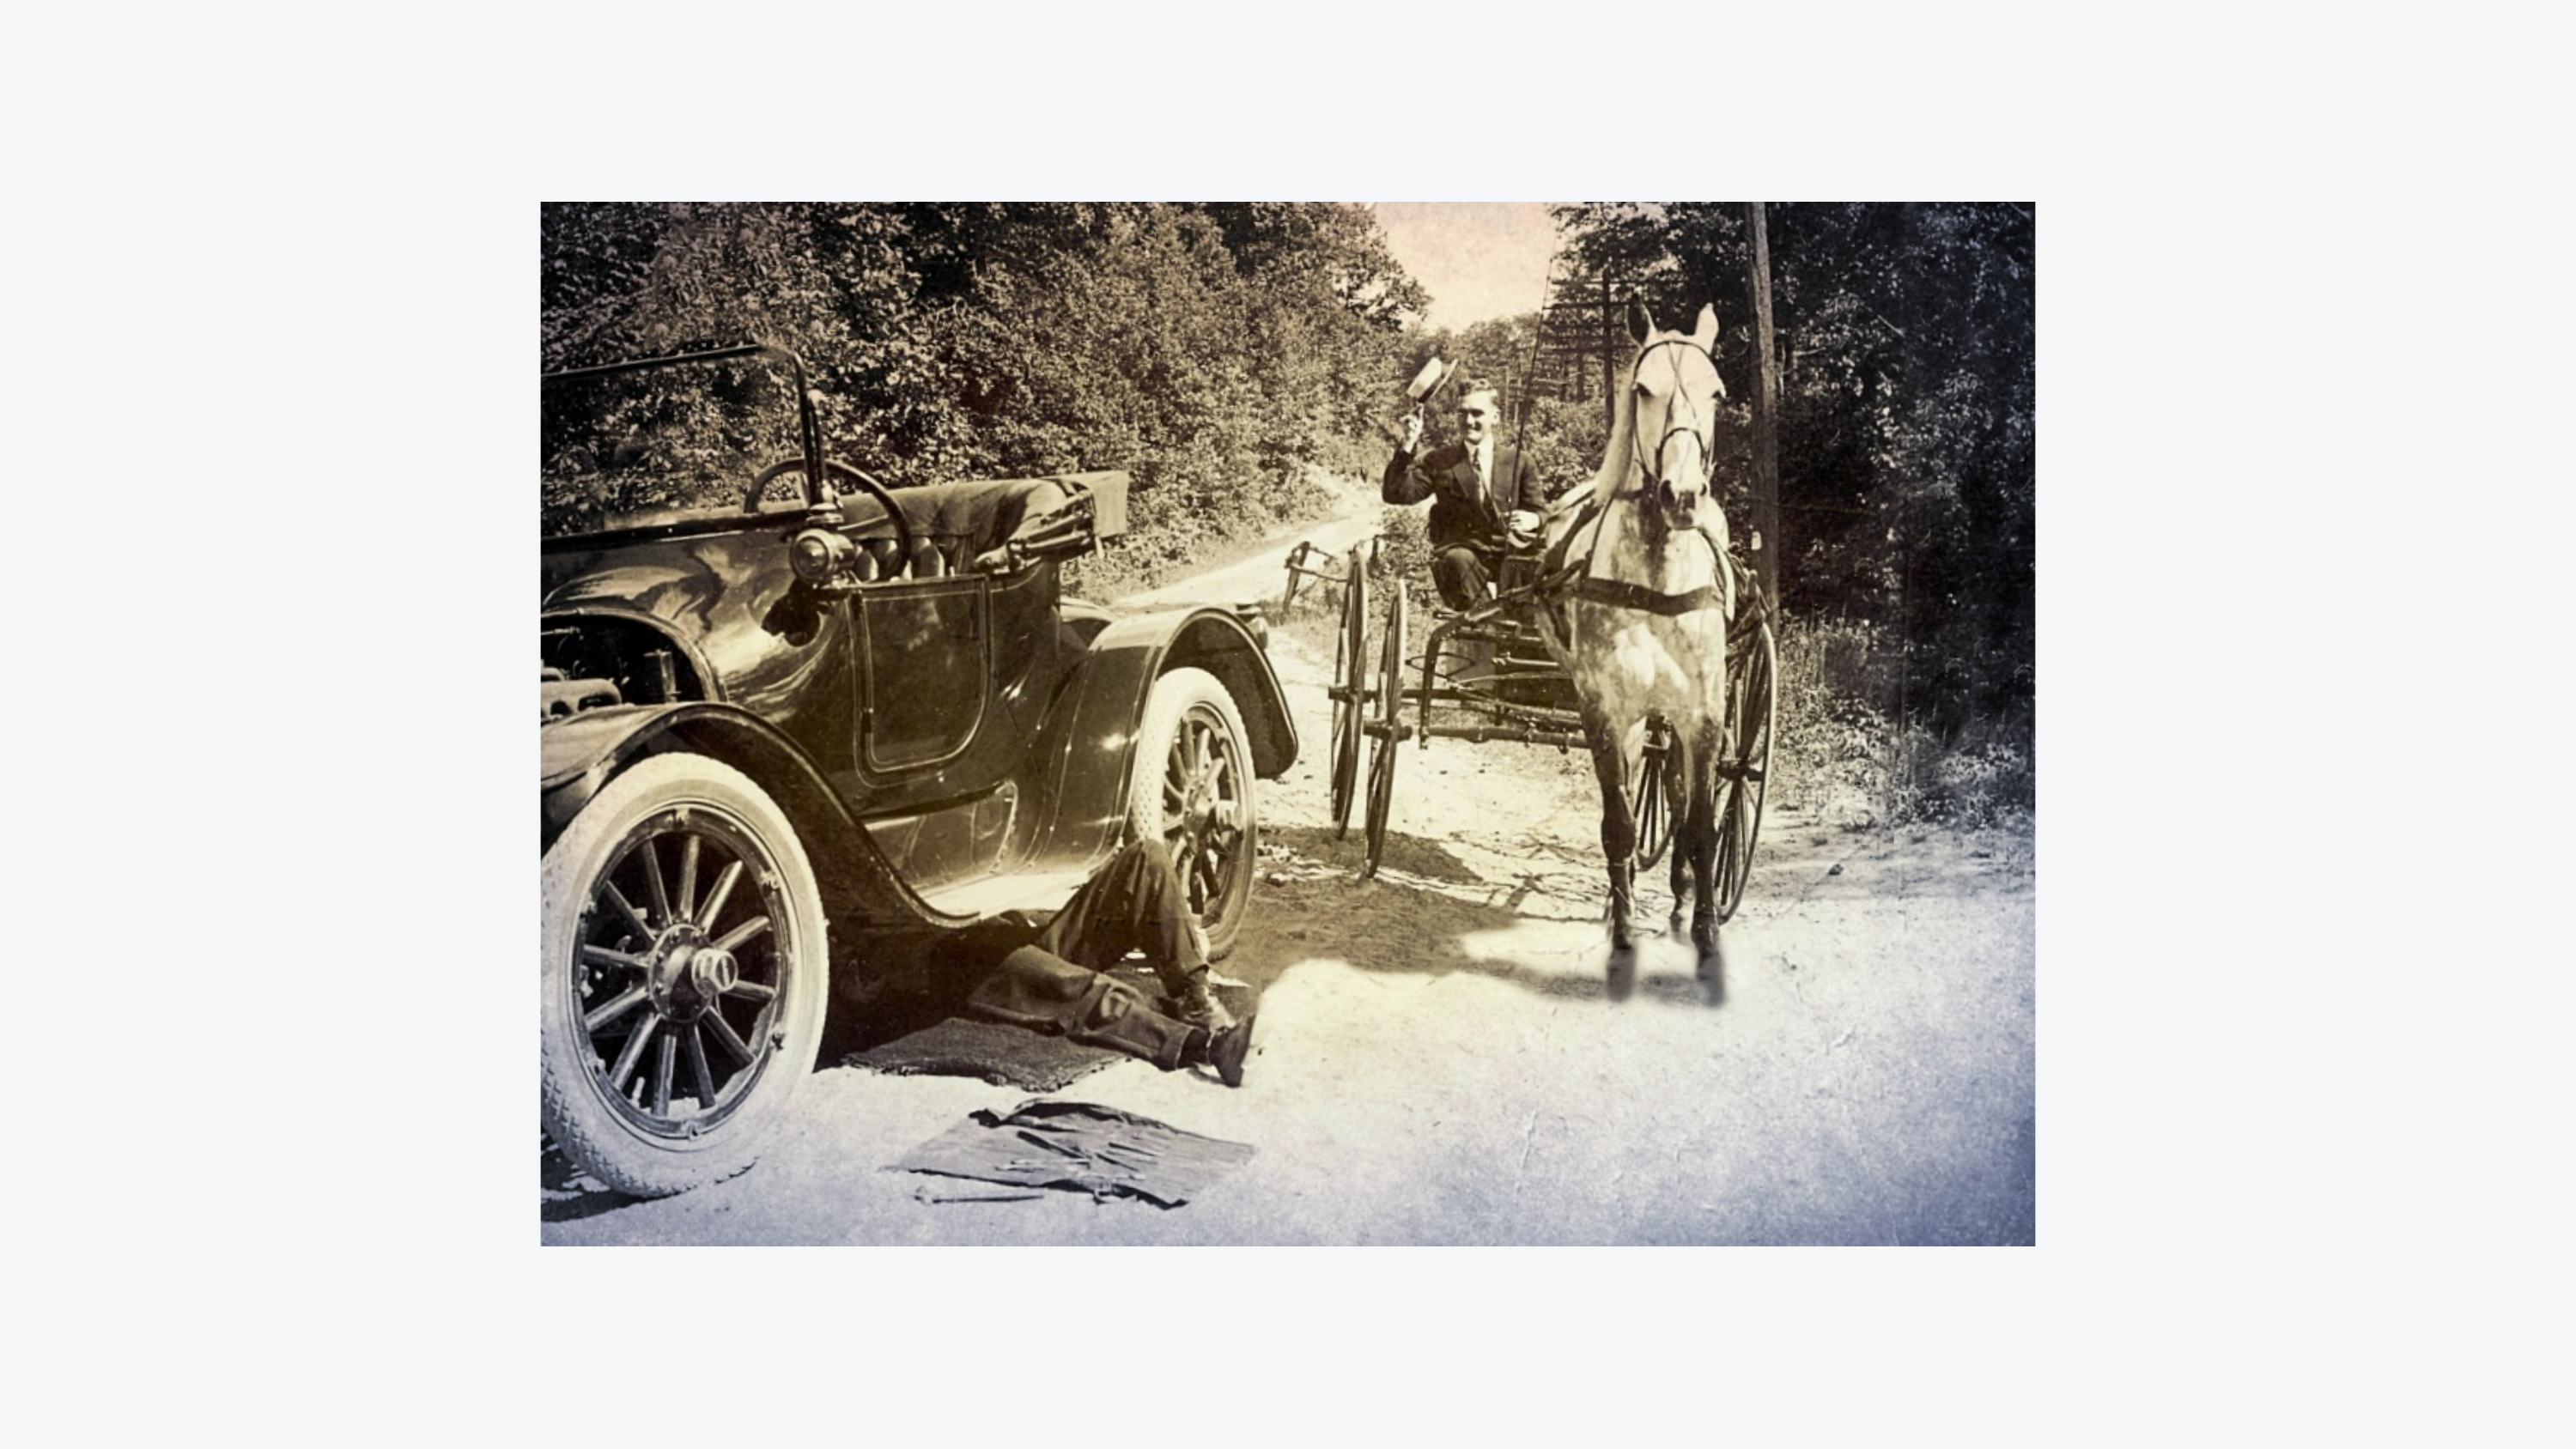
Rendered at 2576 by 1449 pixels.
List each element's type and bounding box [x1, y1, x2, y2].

text_box [540, 202, 2036, 1246]
